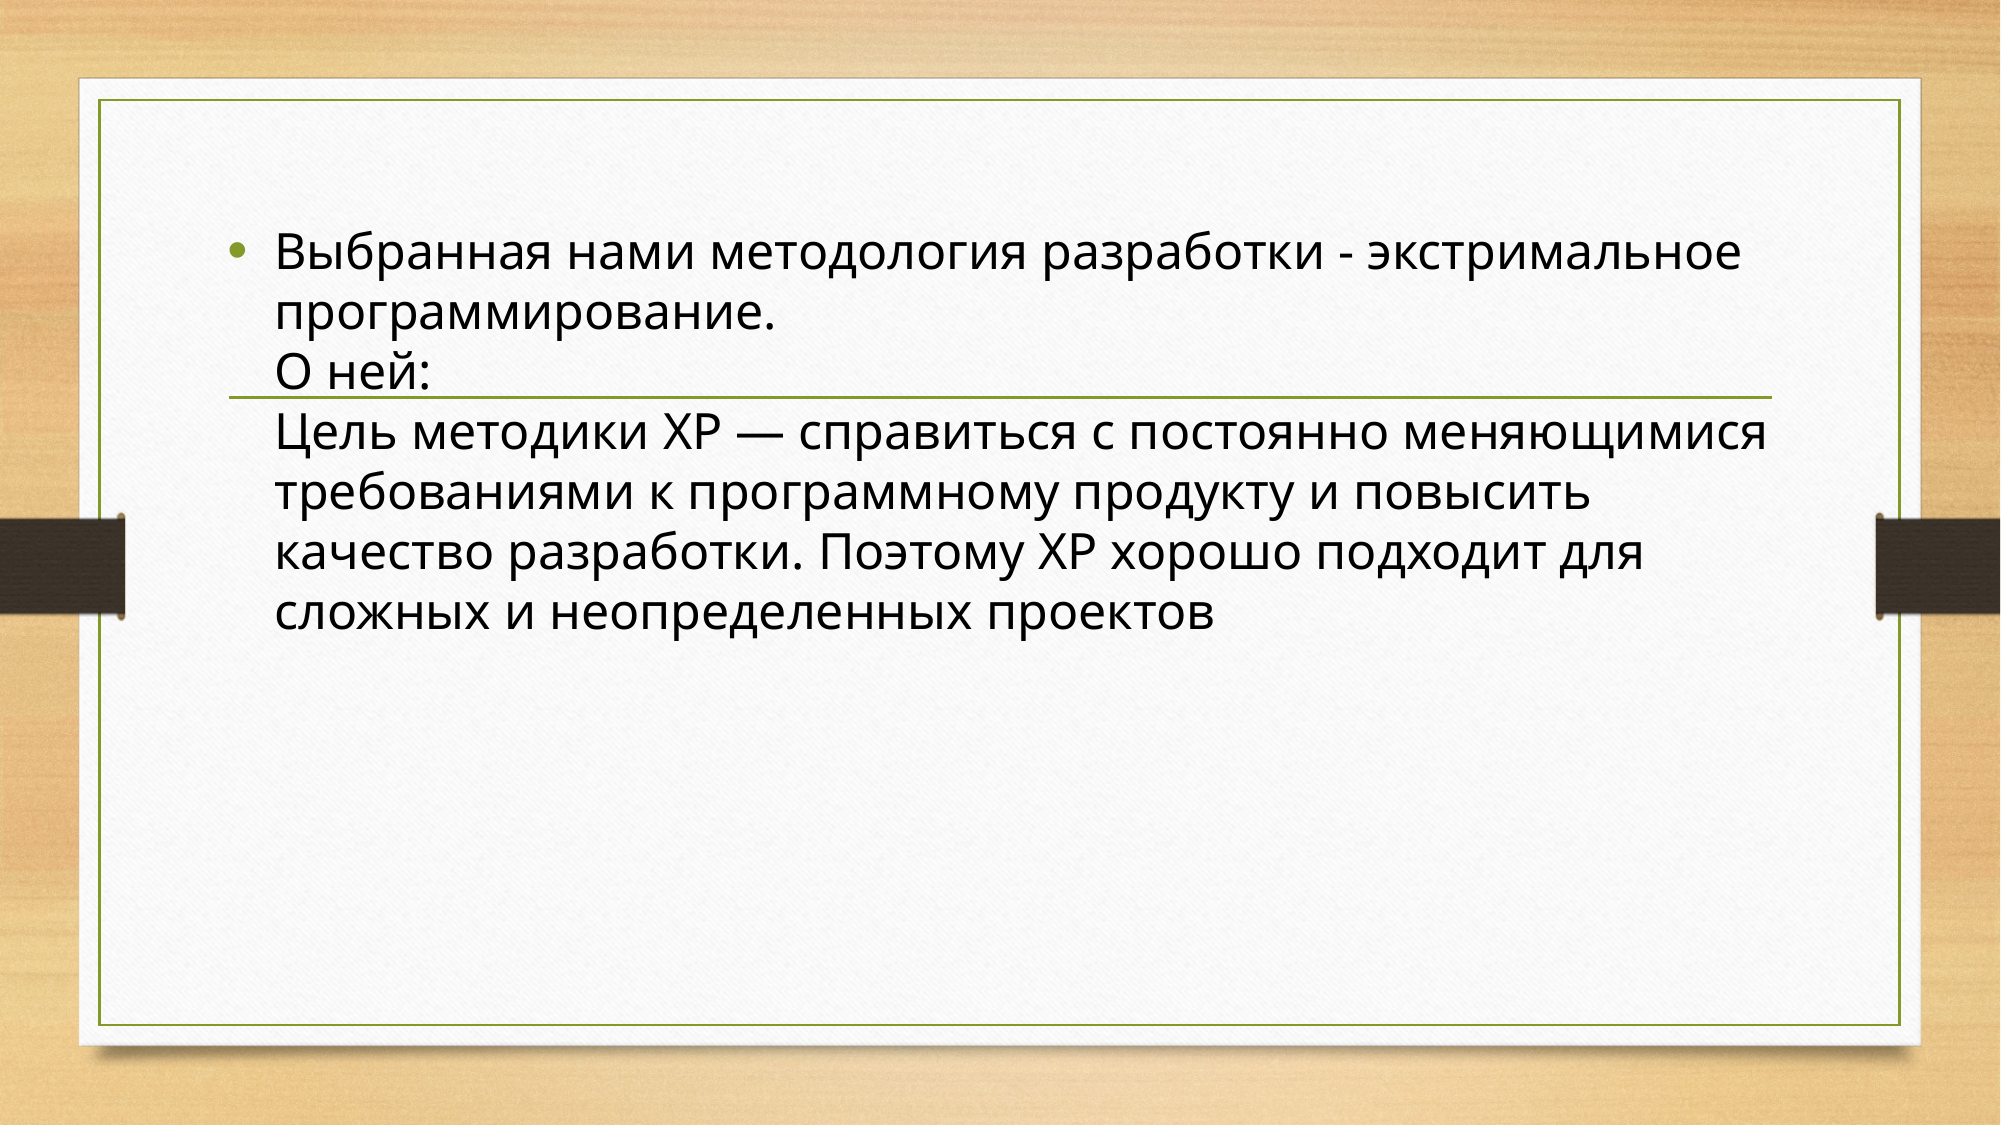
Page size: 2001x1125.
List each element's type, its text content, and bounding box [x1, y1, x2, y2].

list Выбранная нами методология разработки - экстримальное программирование. О ней: Цель методики XP — справиться с постоянно меняющимися требованиями к программному продукту и повысить качество разработки. Поэтому XP хорошо подходит для сложных и неопределенных проектов [212, 212, 1788, 964]
picture [0, 0, 2001, 1125]
